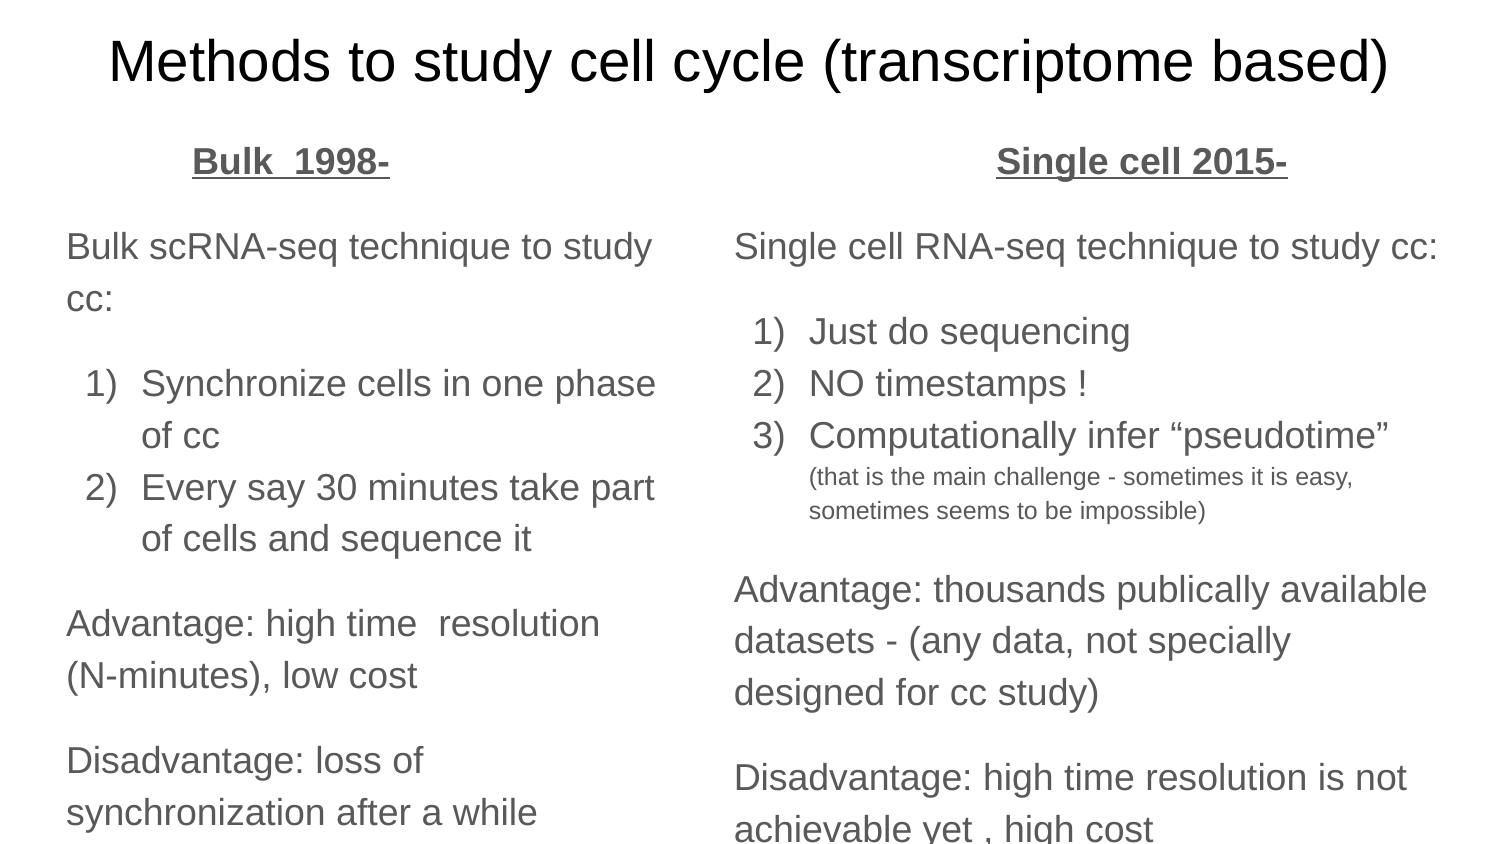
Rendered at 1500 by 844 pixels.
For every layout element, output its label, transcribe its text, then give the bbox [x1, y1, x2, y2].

list Single cell 2015- Single cell RNA-seq technique to study cc: Just do sequencing NO timestamps ! Computationally infer “pseudotime” (that is the main challenge - sometimes it is easy, sometimes seems to be impossible) Advantage: thousands publically available datasets - (any data, not specially designed for cc study) Disadvantage: high time resolution is not achievable yet , high cost [718, 115, 1460, 690]
list Bulk 1998- Bulk scRNA-seq technique to study cc: Synchronize cells in one phase of cc Every say 30 minutes take part of cells and sequence it Advantage: high time resolution (N-minutes), low cost Disadvantage: loss of synchronization after a while [51, 115, 675, 767]
title Methods to study cell cycle (transcriptome based) [51, 8, 1449, 102]
